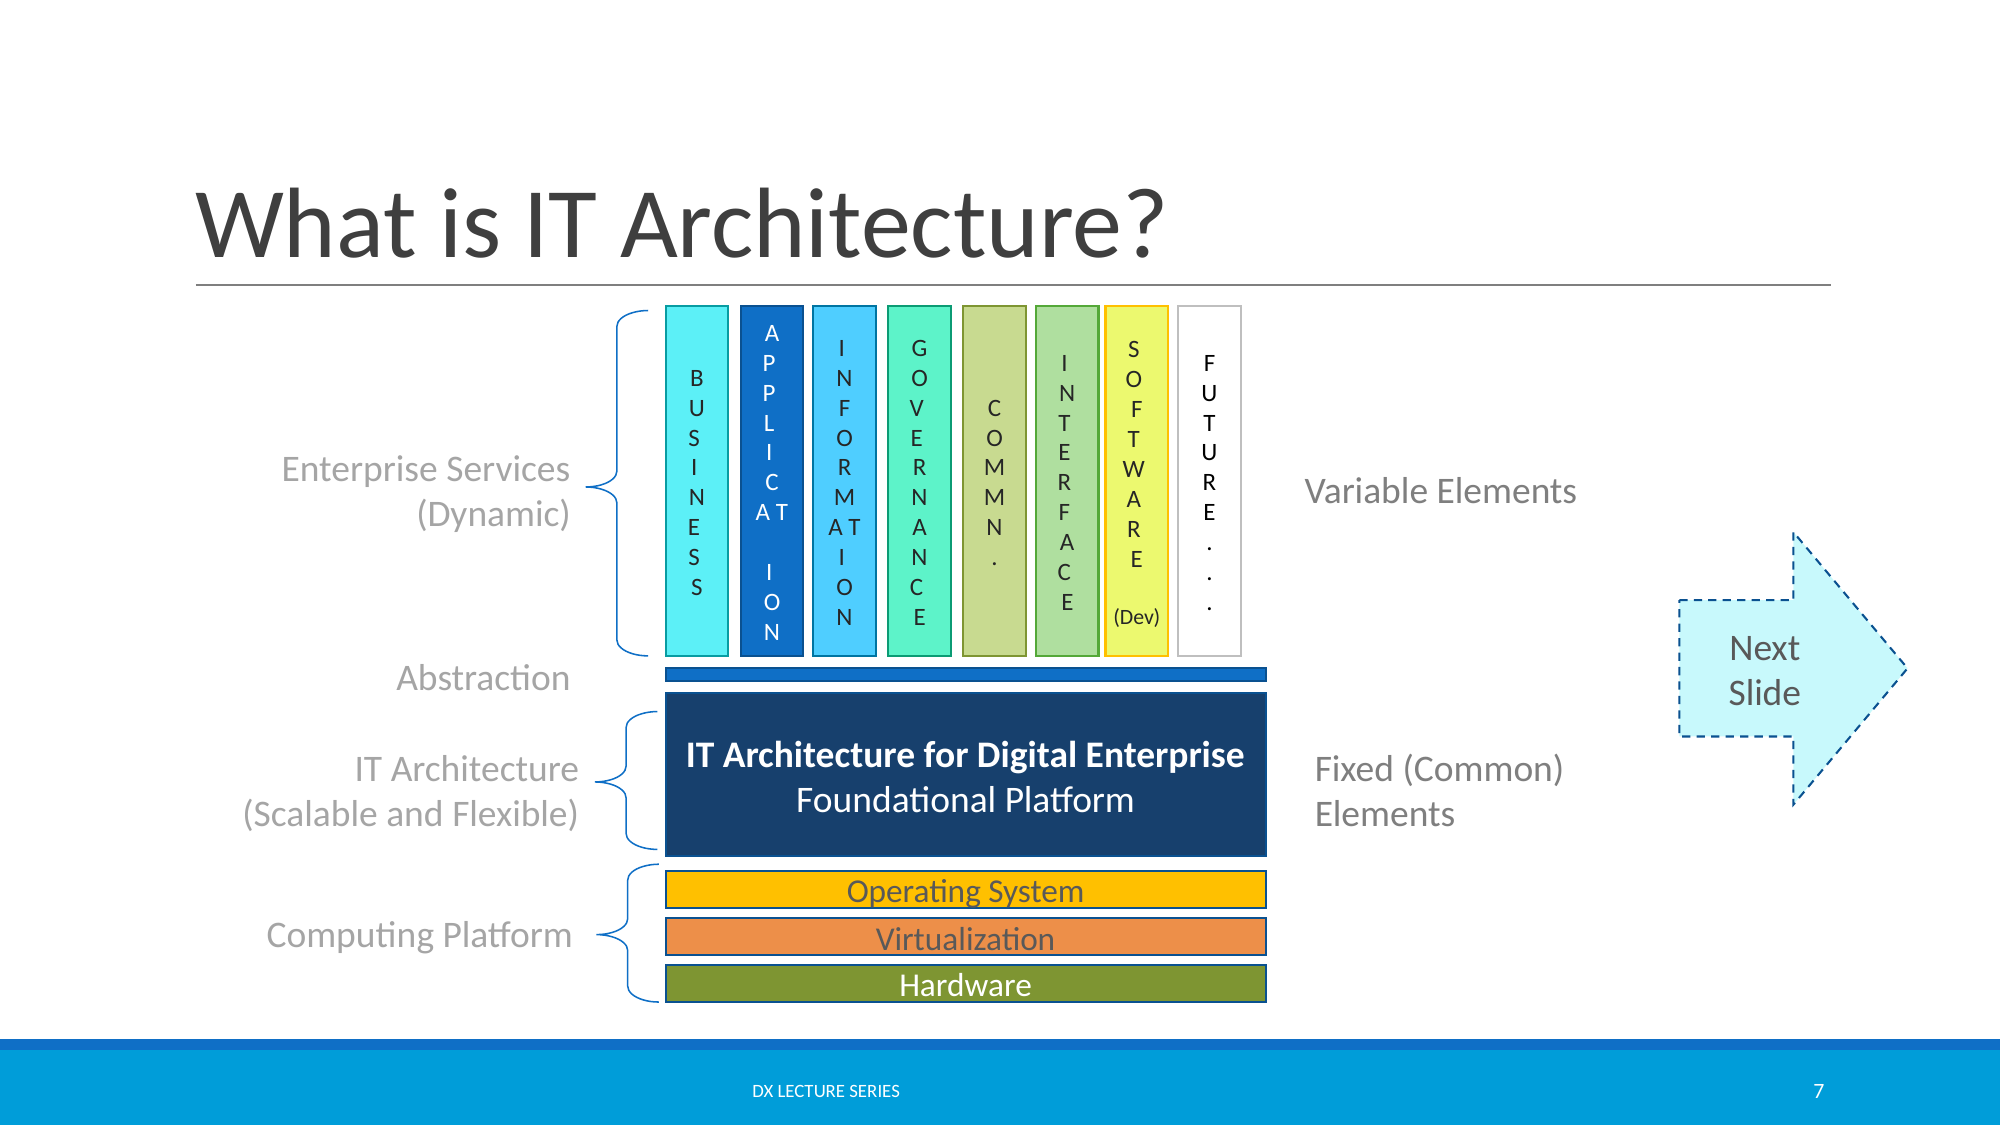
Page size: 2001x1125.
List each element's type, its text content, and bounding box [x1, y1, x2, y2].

text_box Enterprise Services (Dynamic) [216, 436, 586, 542]
text_box Next Slide [1679, 532, 1908, 805]
text_box [594, 711, 658, 850]
title What is IT Architecture? [180, 47, 1830, 285]
text_box [586, 310, 649, 656]
text_box [596, 864, 659, 1003]
text_box IT Architecture (Scalable and Flexible) [225, 736, 595, 842]
text_box Computing Platform [219, 903, 589, 963]
text_box Variable Elements [1289, 458, 1651, 519]
slide_number ‹#› [1624, 1059, 1840, 1120]
text_box Fixed (Common) Elements [1299, 736, 1661, 842]
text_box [665, 305, 1266, 857]
text_box Abstraction [216, 645, 586, 706]
text_box Operating System [665, 870, 1266, 908]
footer DX LECTURE SERIES [604, 1059, 1396, 1120]
text_box Virtualization [665, 918, 1266, 955]
text_box Hardware [665, 965, 1266, 1002]
